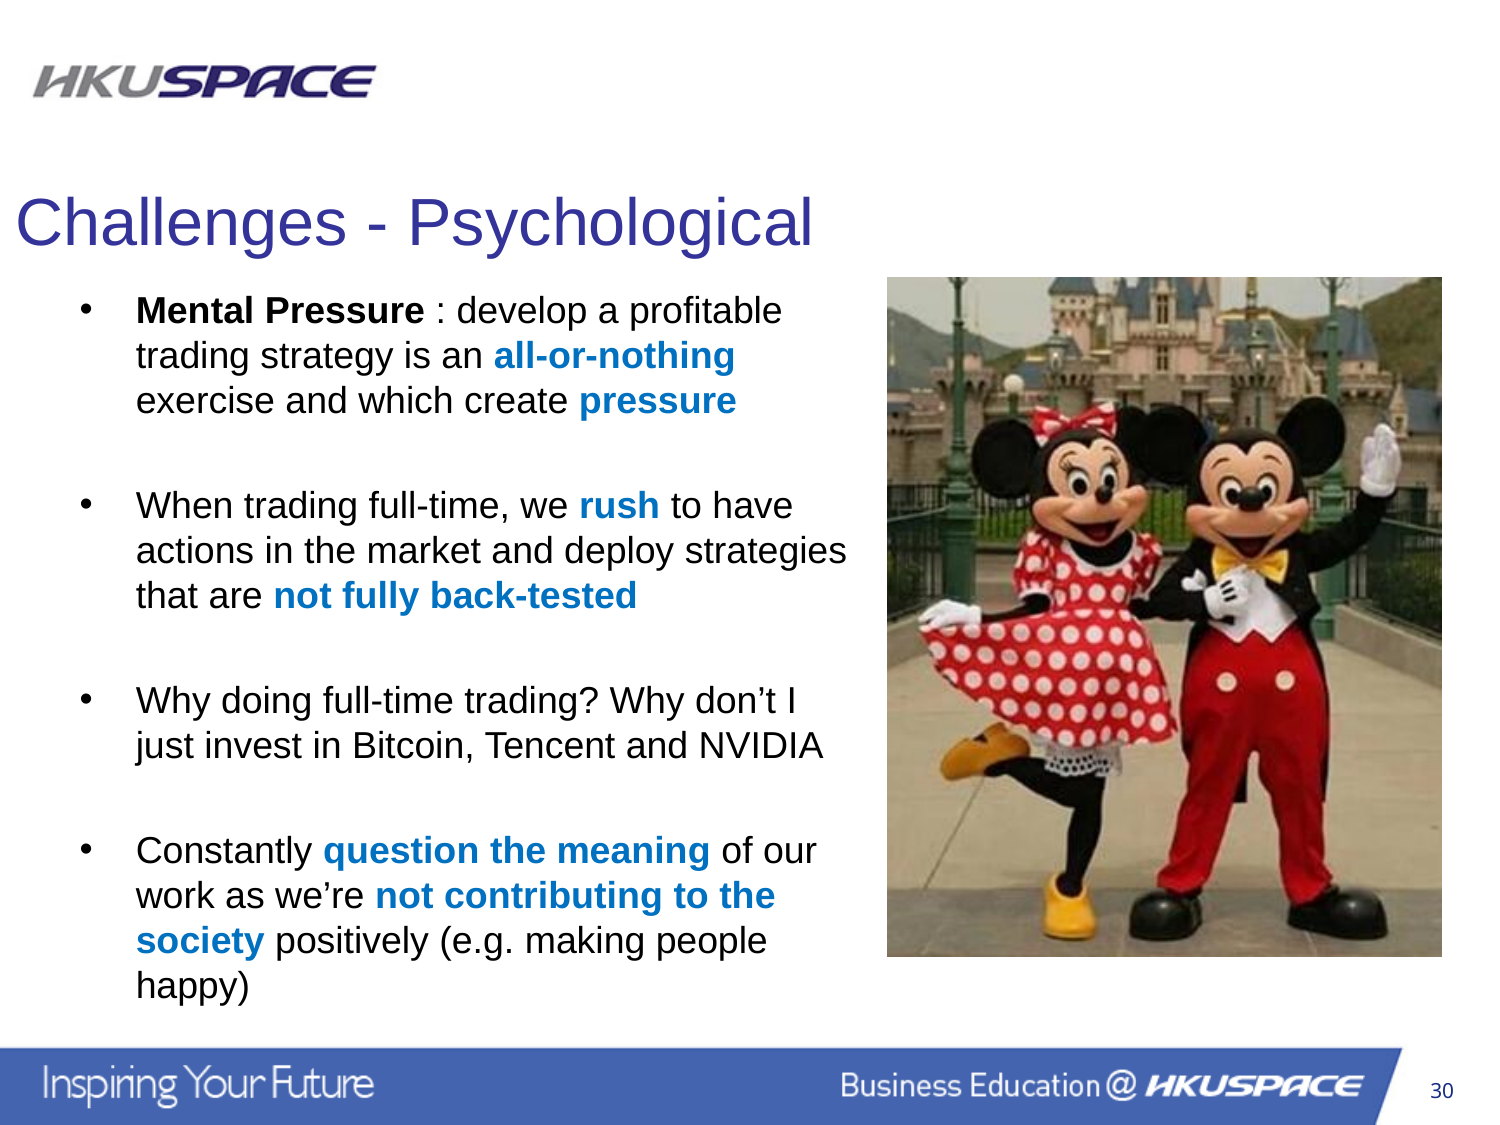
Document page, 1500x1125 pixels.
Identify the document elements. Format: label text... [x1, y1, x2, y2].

slide_number 30 [1415, 1070, 1499, 1125]
title Challenges - Psychological [0, 101, 1325, 266]
text_box Mental Pressure : develop a profitable trading strategy is an all-or-nothing exercise and which create pressure When trading full-time, we rush to have actions in the market and deploy strategies that are not fully back-tested Why doing full-time trading? Why don’t I just invest in Bitcoin, Tencent and NVIDIA Constantly question the meaning of our work as we’re not contributing to the society positively (e.g. making people happy) [64, 278, 869, 787]
picture [0, 0, 1500, 1125]
